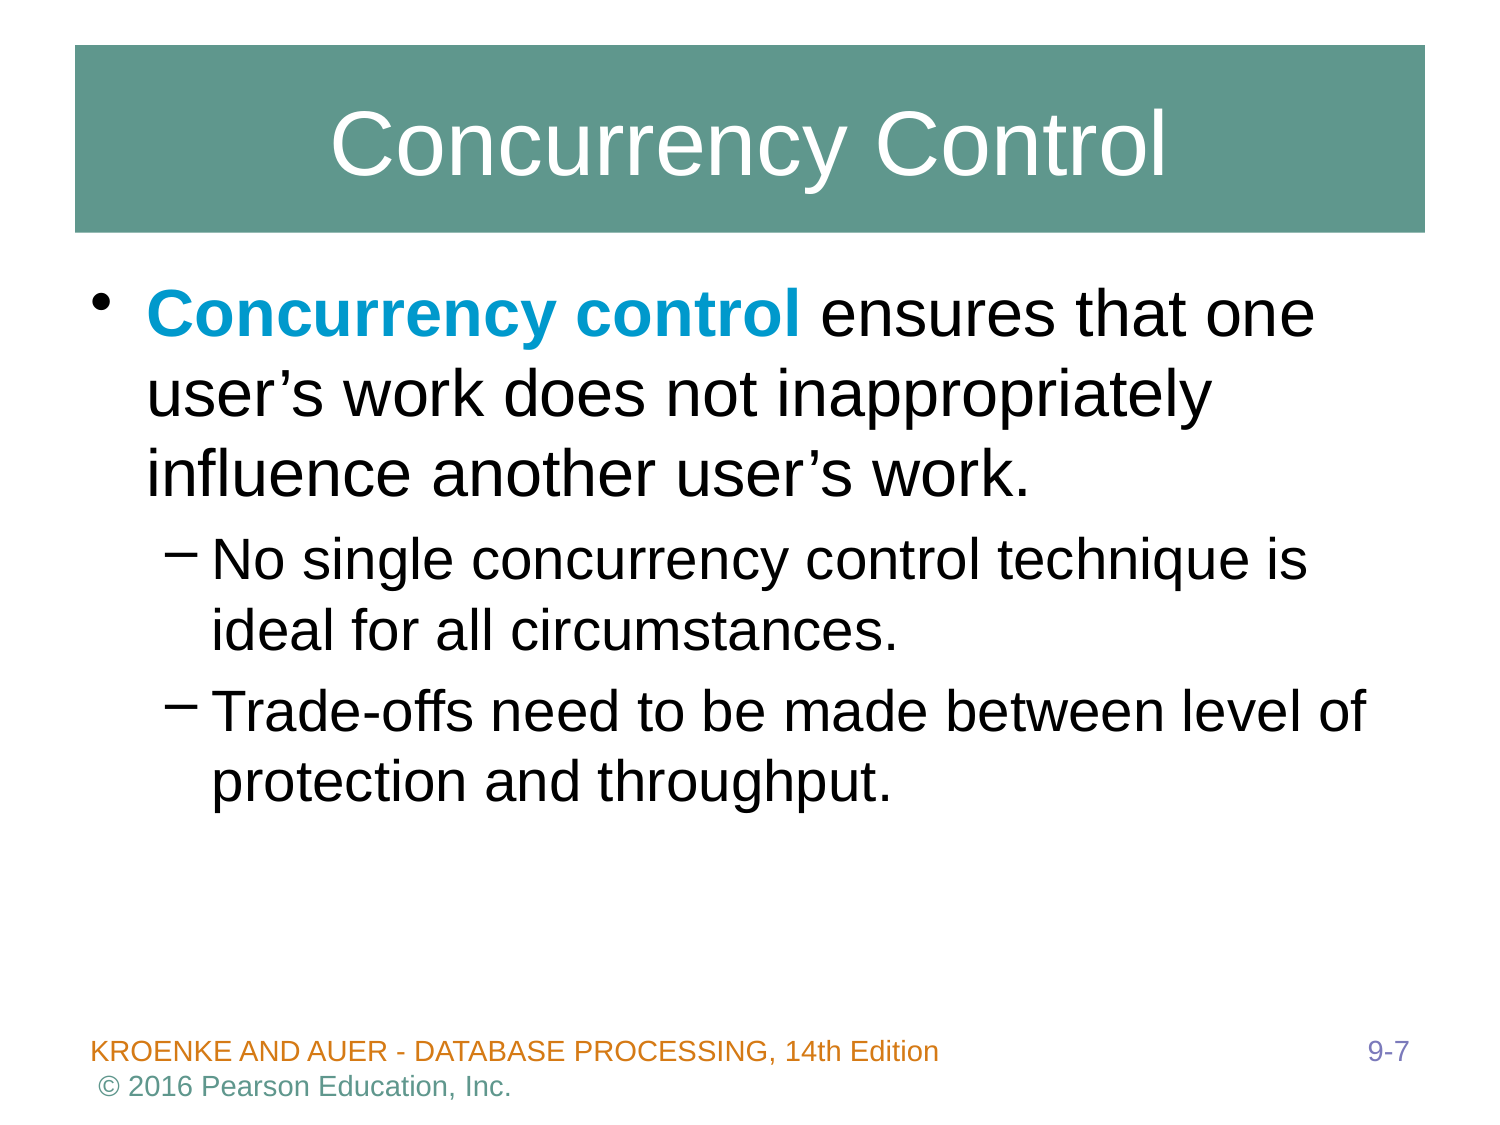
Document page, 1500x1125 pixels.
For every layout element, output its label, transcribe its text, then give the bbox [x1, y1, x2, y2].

slide_number 9-7 [1074, 1024, 1426, 1103]
footer KROENKE AND AUER - DATABASE PROCESSING, 14th Edition © 2016 Pearson Education, Inc. [74, 1024, 963, 1104]
title Concurrency Control [74, 44, 1426, 233]
list Concurrency control ensures that one user’s work does not inappropriately influence another user’s work. No single concurrency control technique is ideal for all circumstances. Trade-offs need to be made between level of protection and throughput. [74, 262, 1426, 1006]
